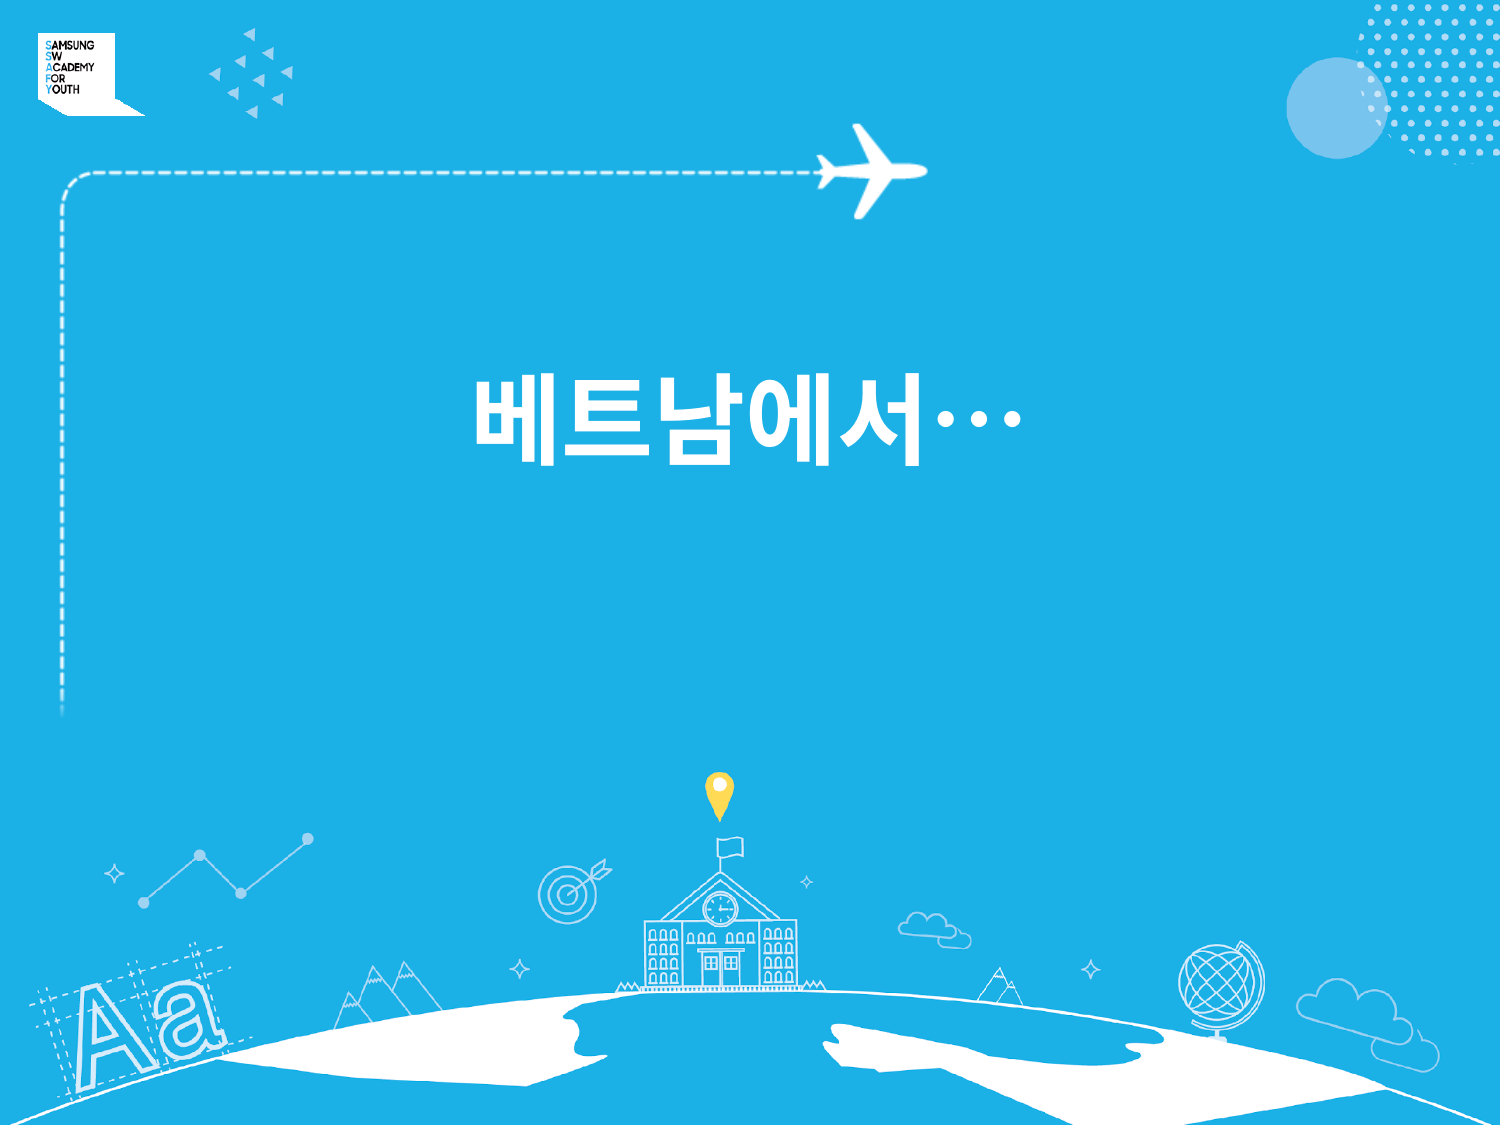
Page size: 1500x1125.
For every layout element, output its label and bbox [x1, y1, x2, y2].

text_box [0, 0, 1500, 1125]
picture [25, 24, 153, 131]
